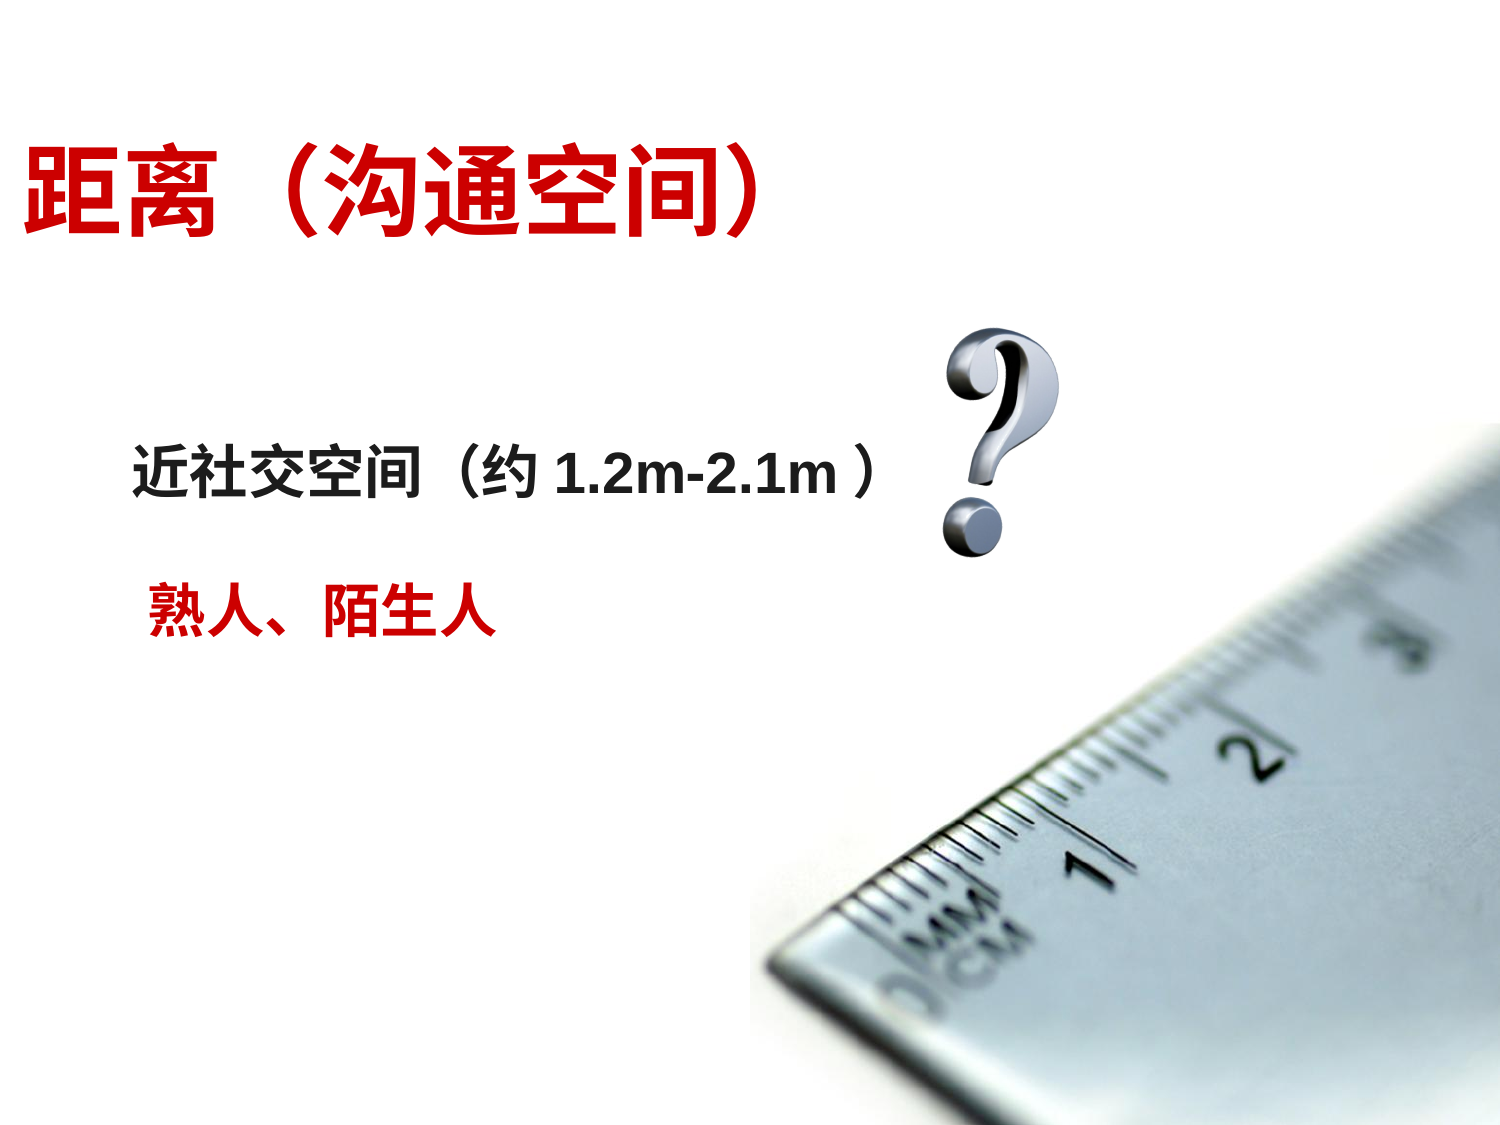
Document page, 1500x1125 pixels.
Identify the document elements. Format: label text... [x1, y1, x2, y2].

text_box 距离（沟通空间） [8, 121, 838, 256]
text_box 熟人、陌生人 [133, 552, 513, 651]
text_box 近社交空间（约1.2m-2.1m） [117, 427, 744, 513]
picture [749, 298, 1500, 1125]
